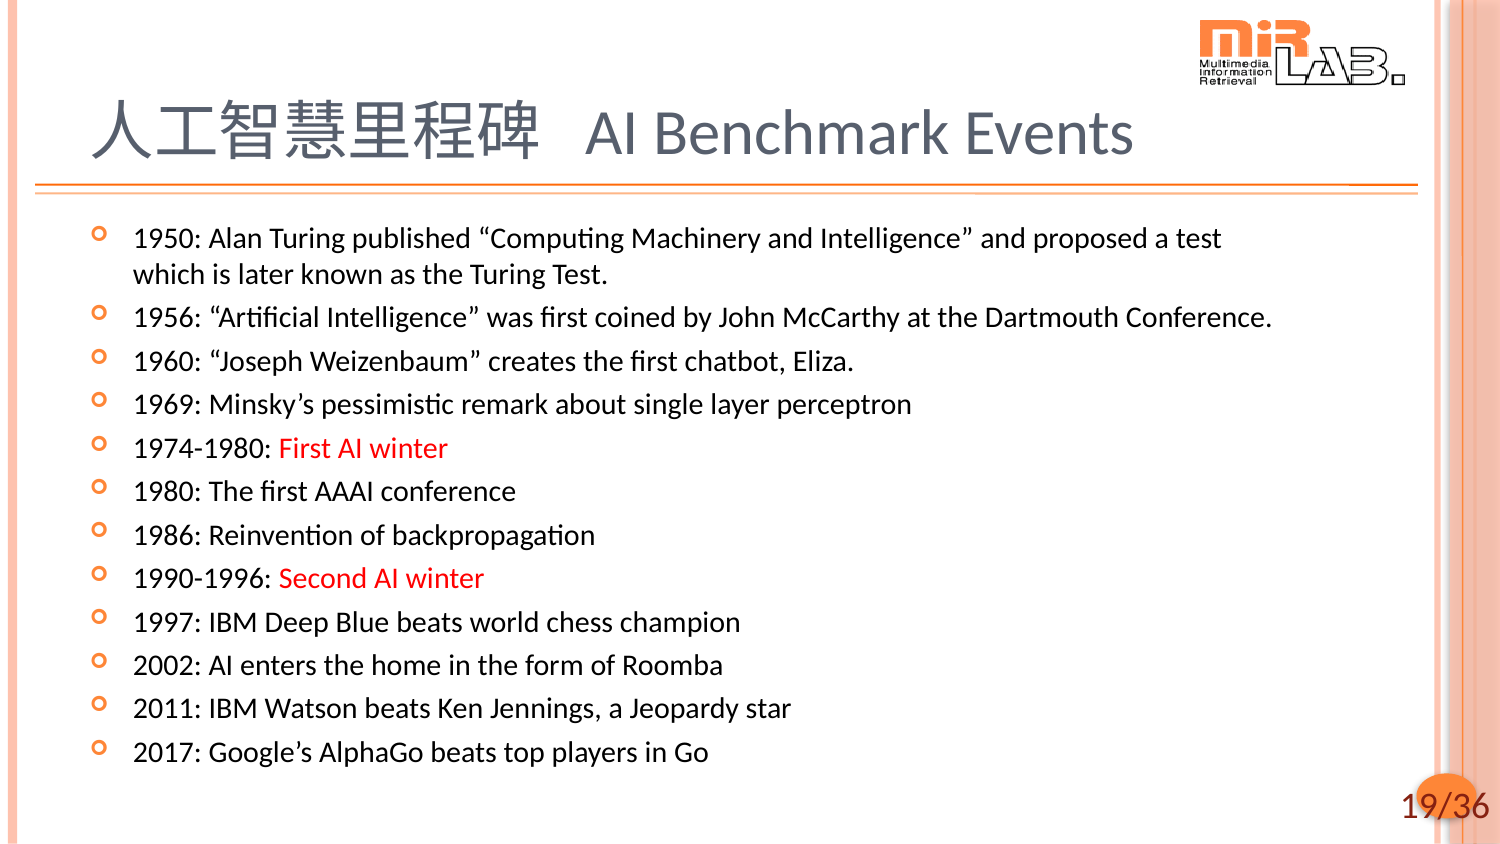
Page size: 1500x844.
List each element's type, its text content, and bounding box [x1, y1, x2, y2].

picture [1195, 16, 1408, 88]
title 人工智慧里程碑 AI Benchmark Events [75, 33, 1300, 175]
list 1950: Alan Turing published “Computing Machinery and Intelligence” and proposed a test which is later known as the Turing Test. 1956: “Artificial Intelligence” was first coined by John McCarthy at the Dartmouth Conference. 1960: “Joseph Weizenbaum” creates the first chatbot, Eliza. 1969: Minsky’s pessimistic remark about single layer perceptron 1974-1980: First AI winter 1980: The first AAAI conference 1986: Reinvention of backpropagation 1990-1996: Second AI winter 1997: IBM Deep Blue beats world chess champion 2002: AI enters the home in the form of Roomba 2011: IBM Watson beats Ken Jennings, a Jeopardy star 2017: Google’s AlphaGo beats top players in Go [75, 210, 1300, 797]
